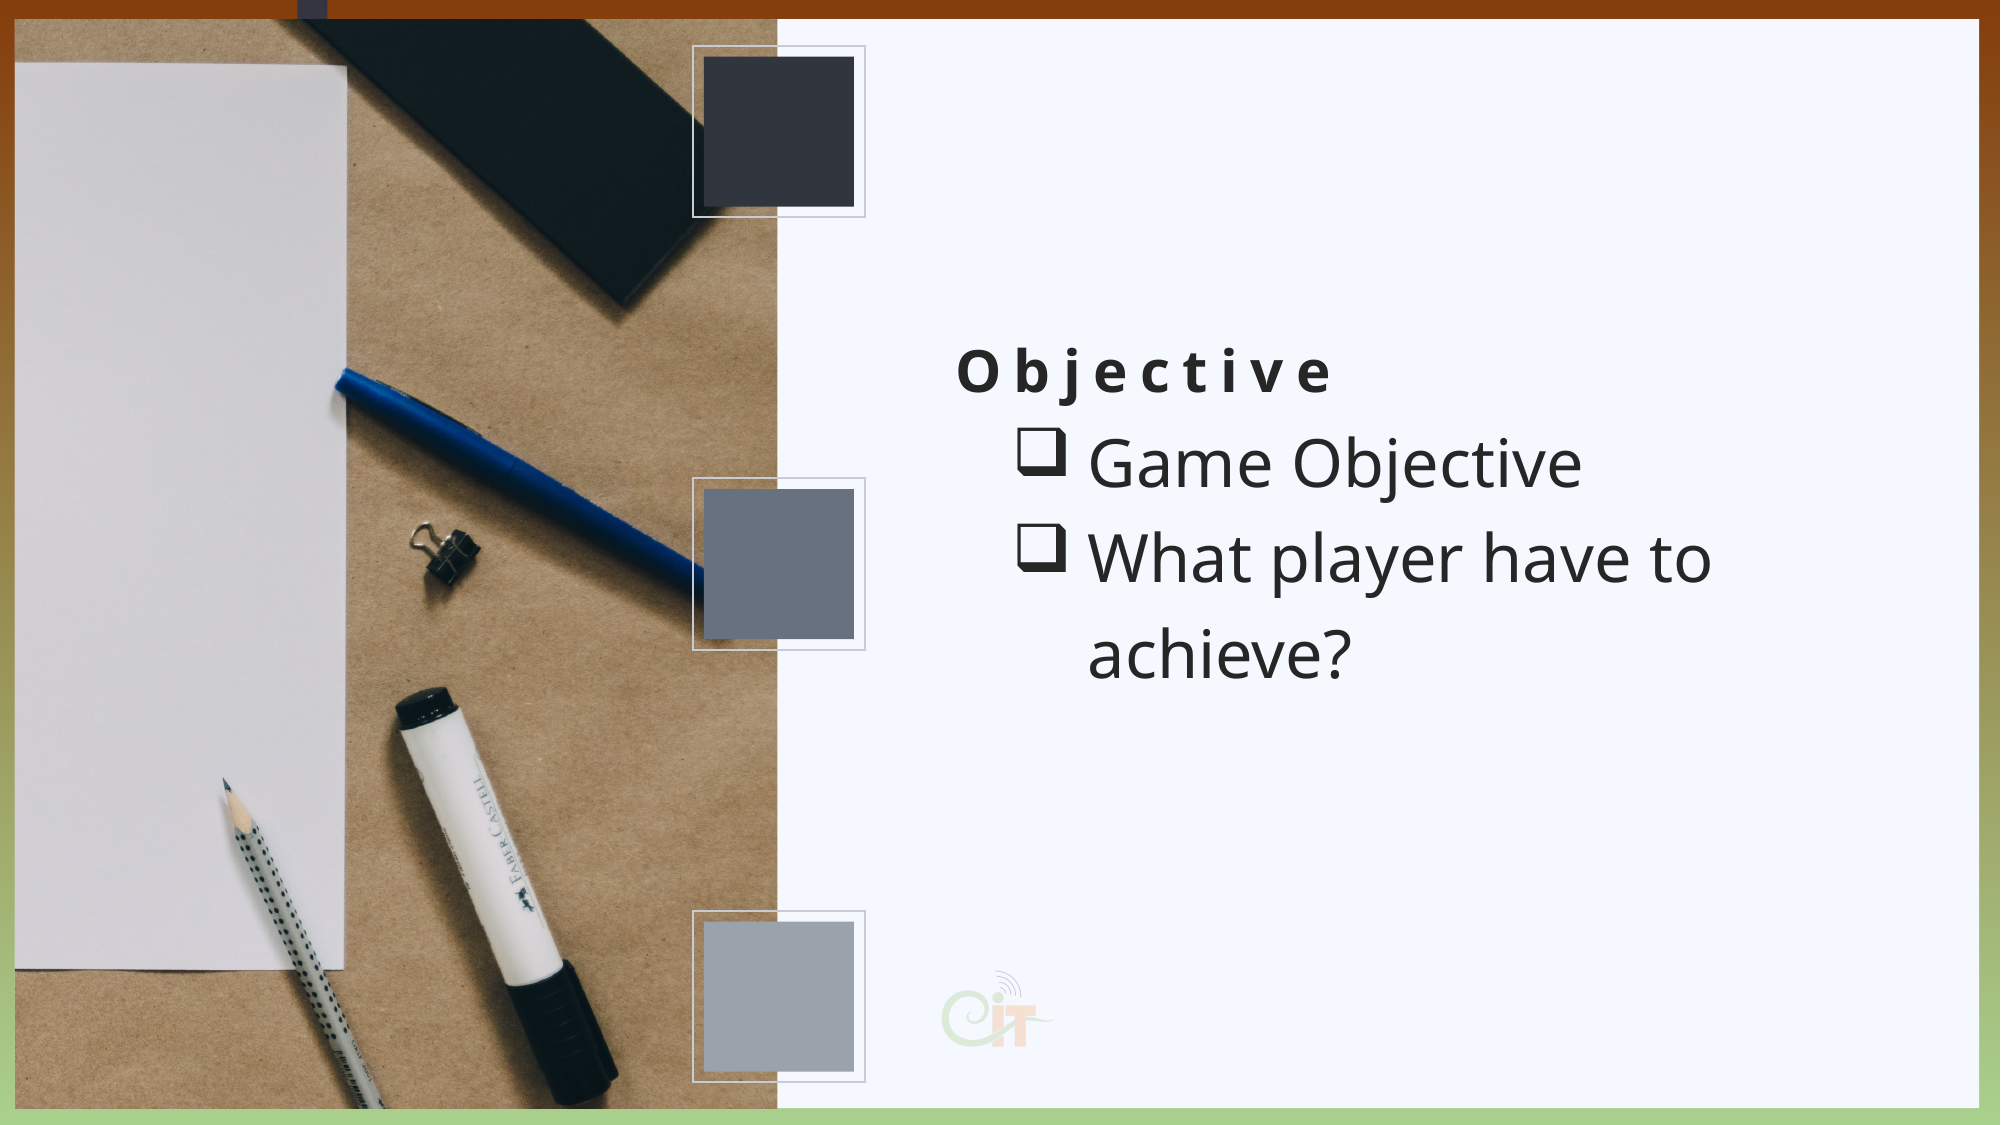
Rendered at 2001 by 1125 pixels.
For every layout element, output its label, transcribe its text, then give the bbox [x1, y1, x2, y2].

text_box Objective [955, 307, 1490, 417]
text_box [297, 0, 328, 19]
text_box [693, 45, 865, 218]
text_box [778, 19, 1980, 1109]
picture [941, 963, 1059, 1052]
picture [14, 19, 778, 1109]
text_box Game Objective What player have to achieve? [1012, 328, 1906, 865]
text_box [693, 478, 865, 650]
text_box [693, 910, 865, 1083]
